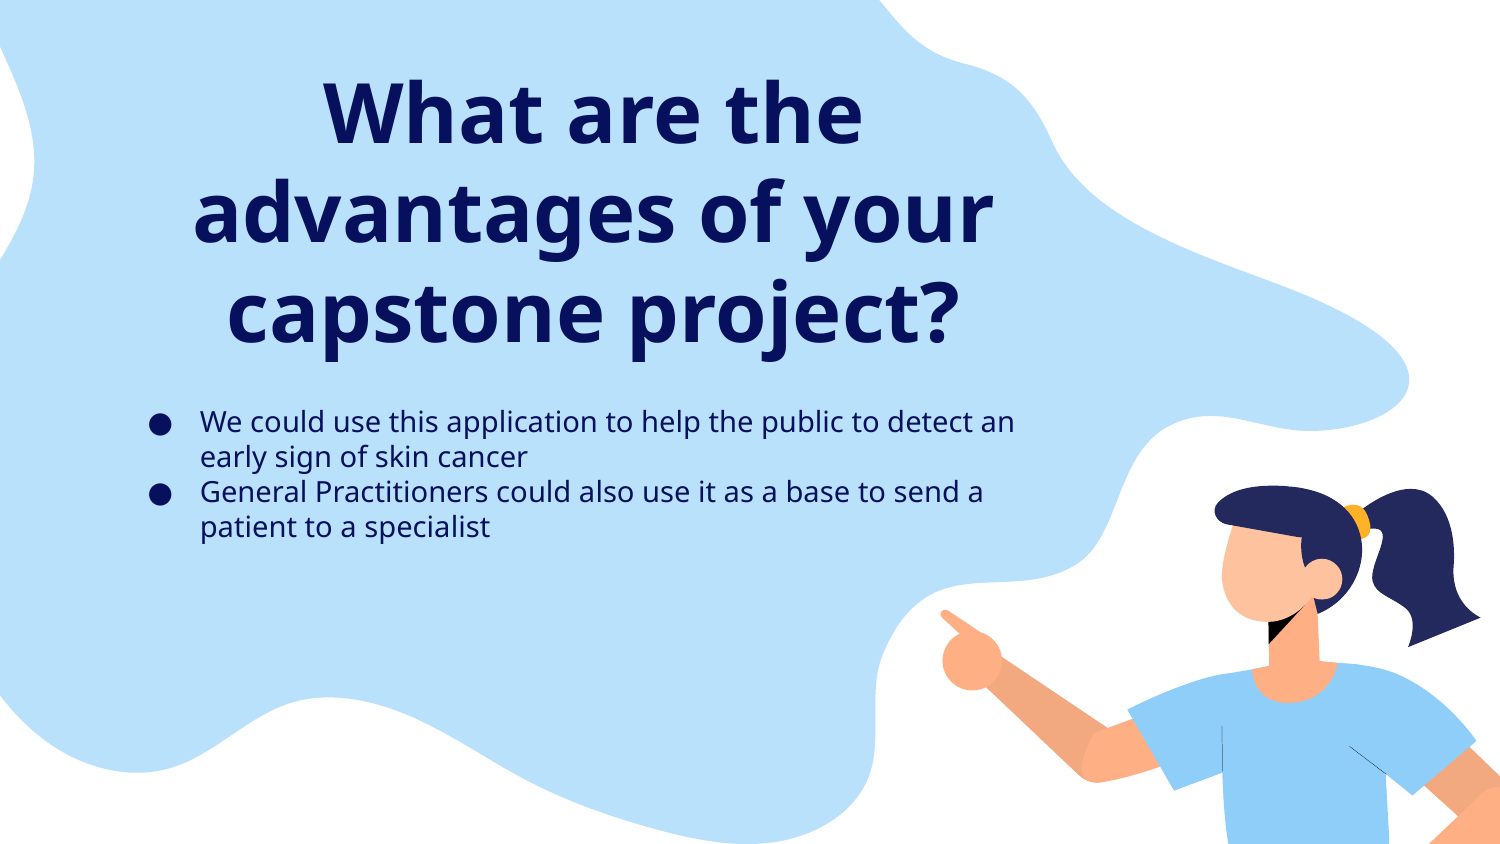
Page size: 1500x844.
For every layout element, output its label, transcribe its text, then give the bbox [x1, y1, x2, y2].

subtitle We could use this application to help the public to detect an early sign of skin cancer General Practitioners could also use it as a base to send a patient to a specialist [109, 388, 1079, 566]
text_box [938, 485, 1500, 844]
title What are the advantages of your capstone project? [77, 44, 1111, 366]
